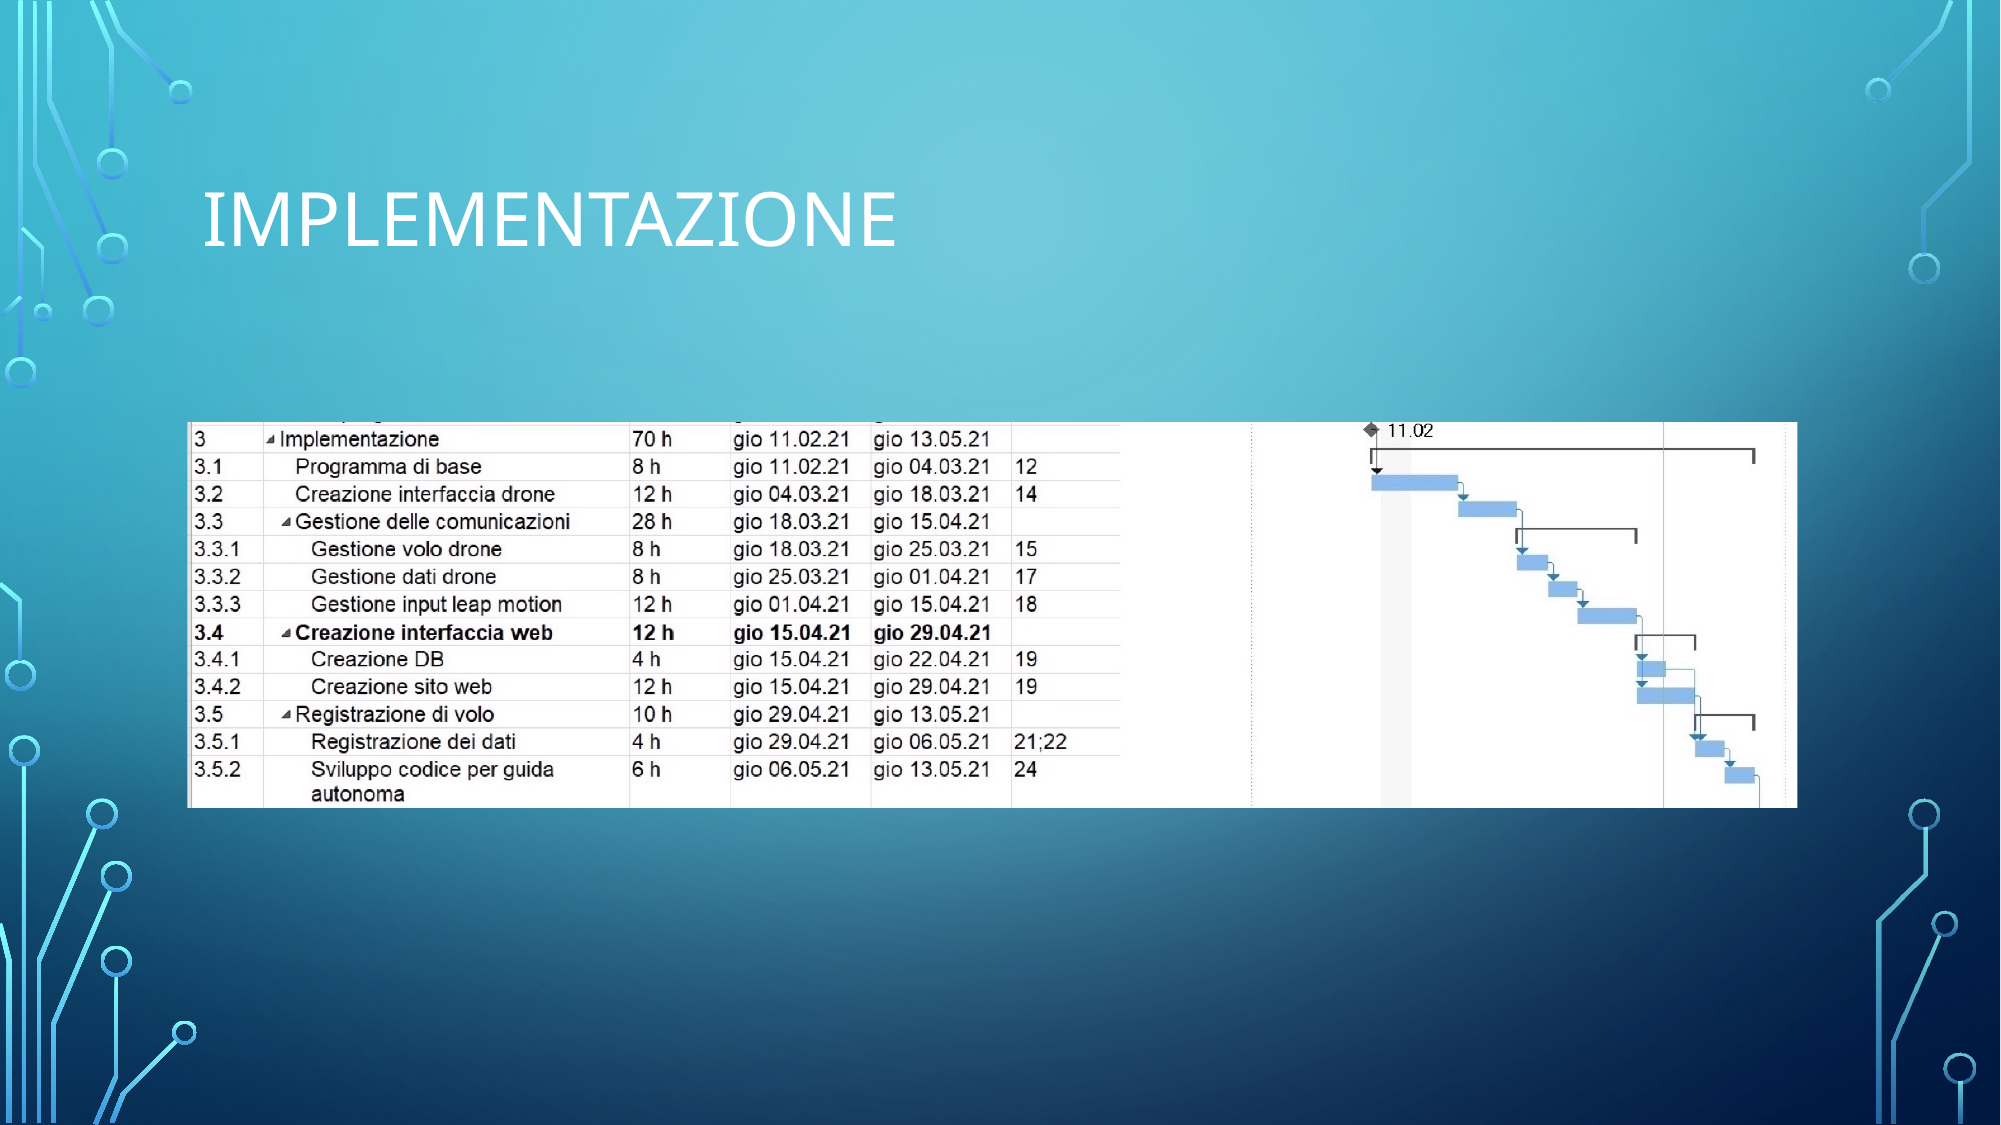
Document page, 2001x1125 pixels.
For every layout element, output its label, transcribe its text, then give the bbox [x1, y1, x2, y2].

title Implementazione [187, 101, 1813, 344]
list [186, 421, 1798, 808]
